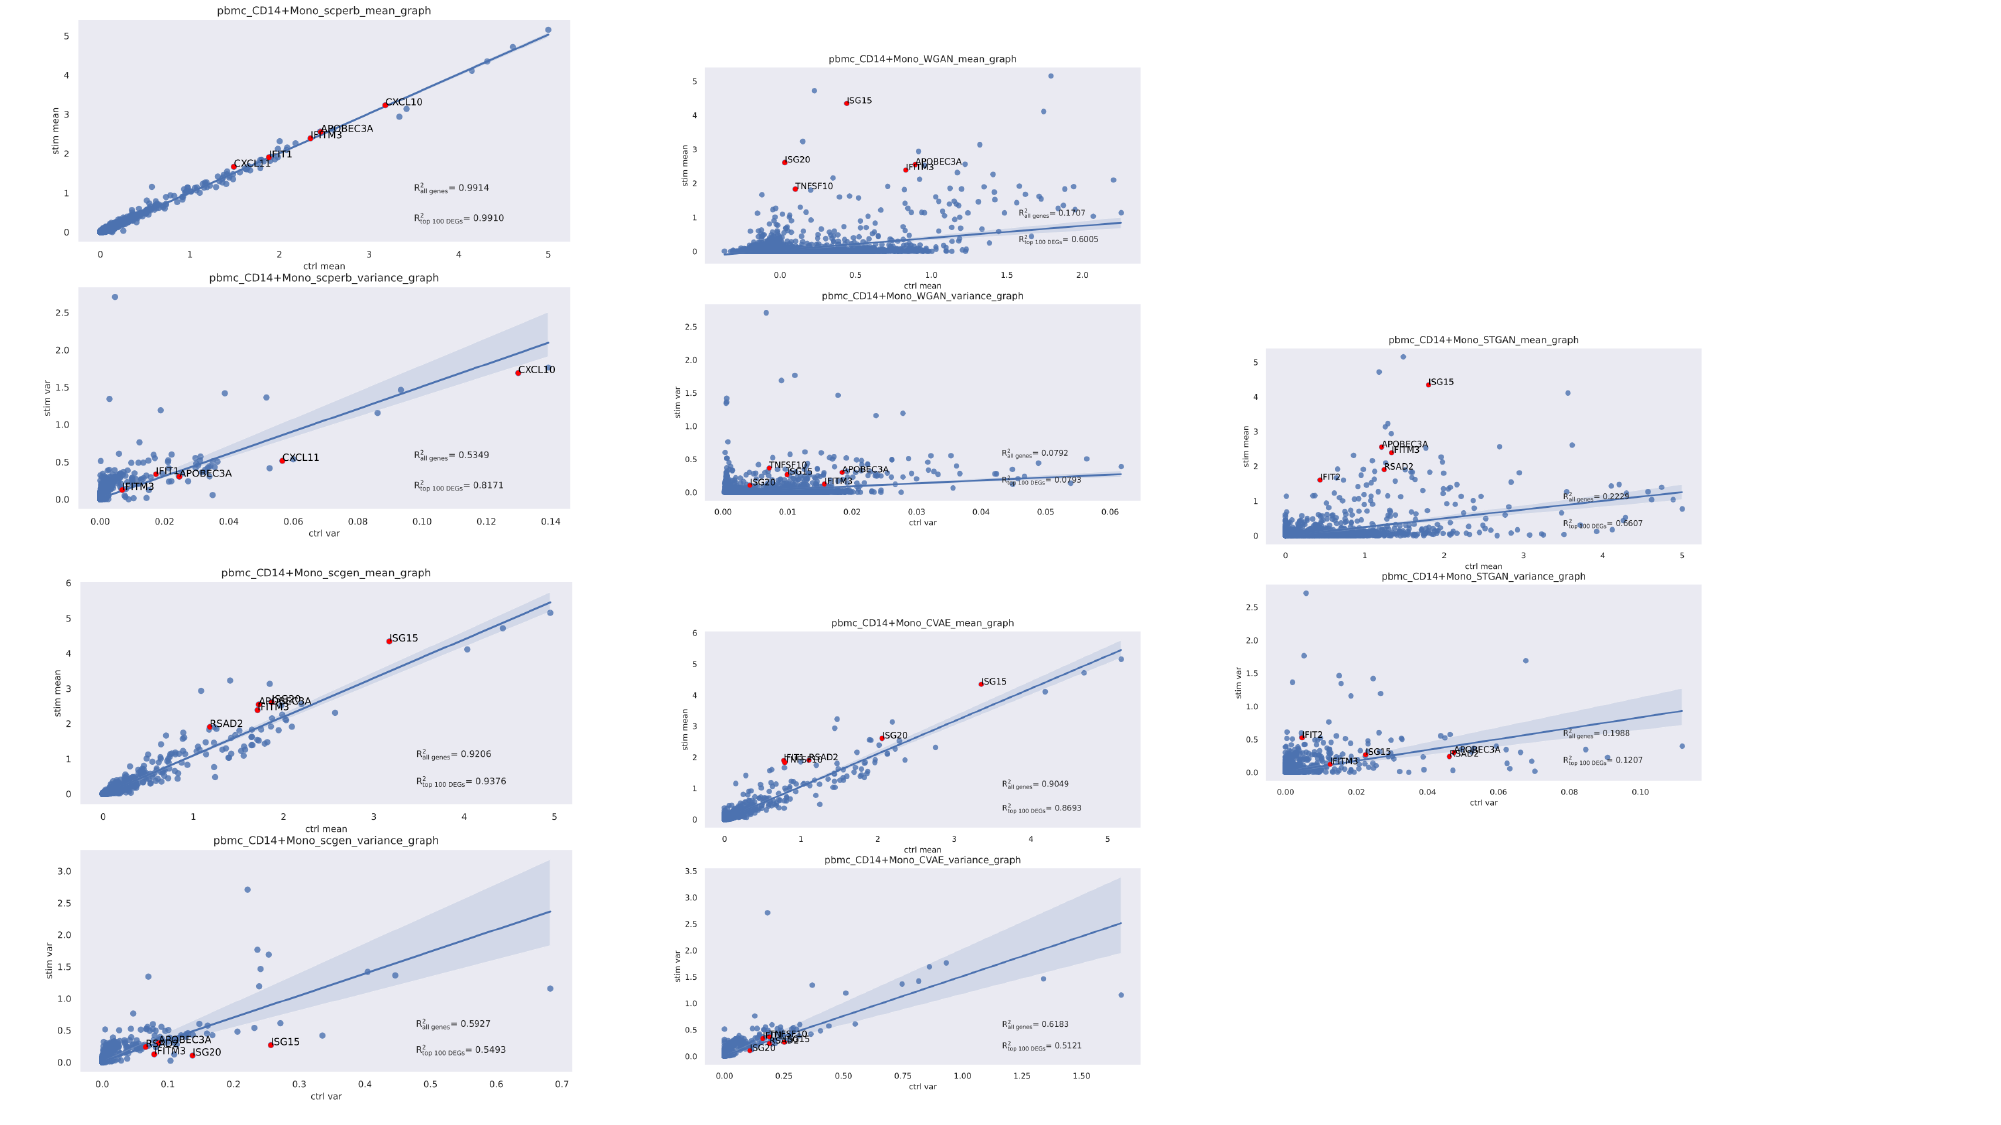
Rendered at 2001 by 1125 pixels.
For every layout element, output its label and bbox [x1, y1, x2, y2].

picture [0, 0, 1757, 1125]
